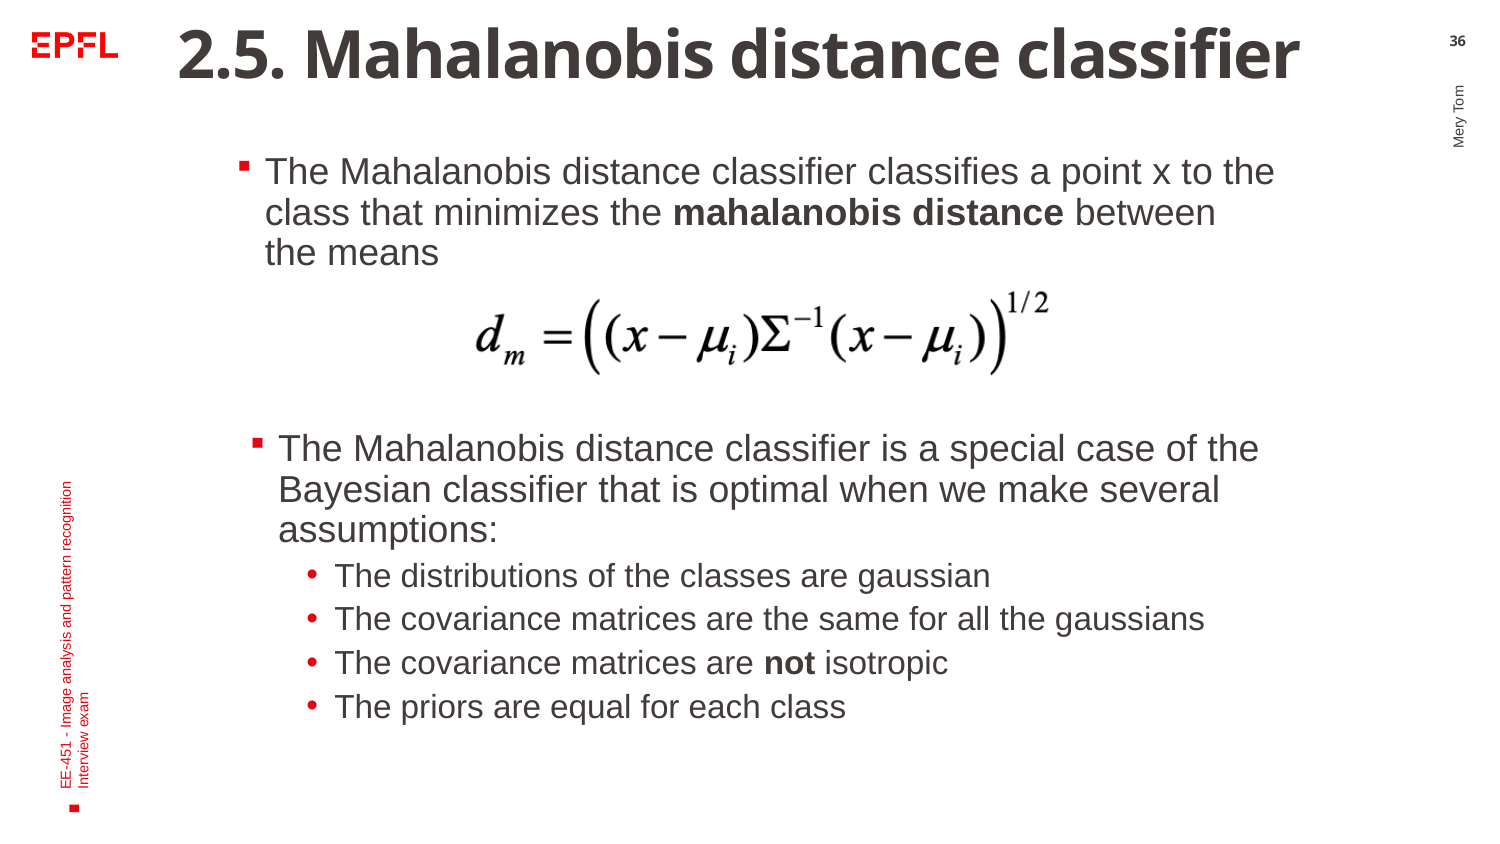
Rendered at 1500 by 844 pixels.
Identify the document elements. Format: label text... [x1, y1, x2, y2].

slide_number EE-451 - Image analysis and pattern recognition Interview exam [0, 264, 149, 805]
footer Mery Tom [1415, 59, 1500, 641]
title 2.5. Mahalanobis distance classifier [148, 21, 1416, 117]
text_box The Mahalanobis distance classifier is a special case of the Bayesian classifier that is optimal when we make several assumptions: The distributions of the classes are gaussian The covariance matrices are the same for all the gaussians The covariance matrices are not isotropic The priors are equal for each class [220, 421, 1307, 758]
slide_number 36 [1415, 32, 1500, 59]
picture [21, 21, 129, 69]
picture [462, 263, 1065, 397]
list The Mahalanobis distance classifier classifies a point x to the class that minimizes the mahalanobis distance between the means [207, 144, 1293, 350]
